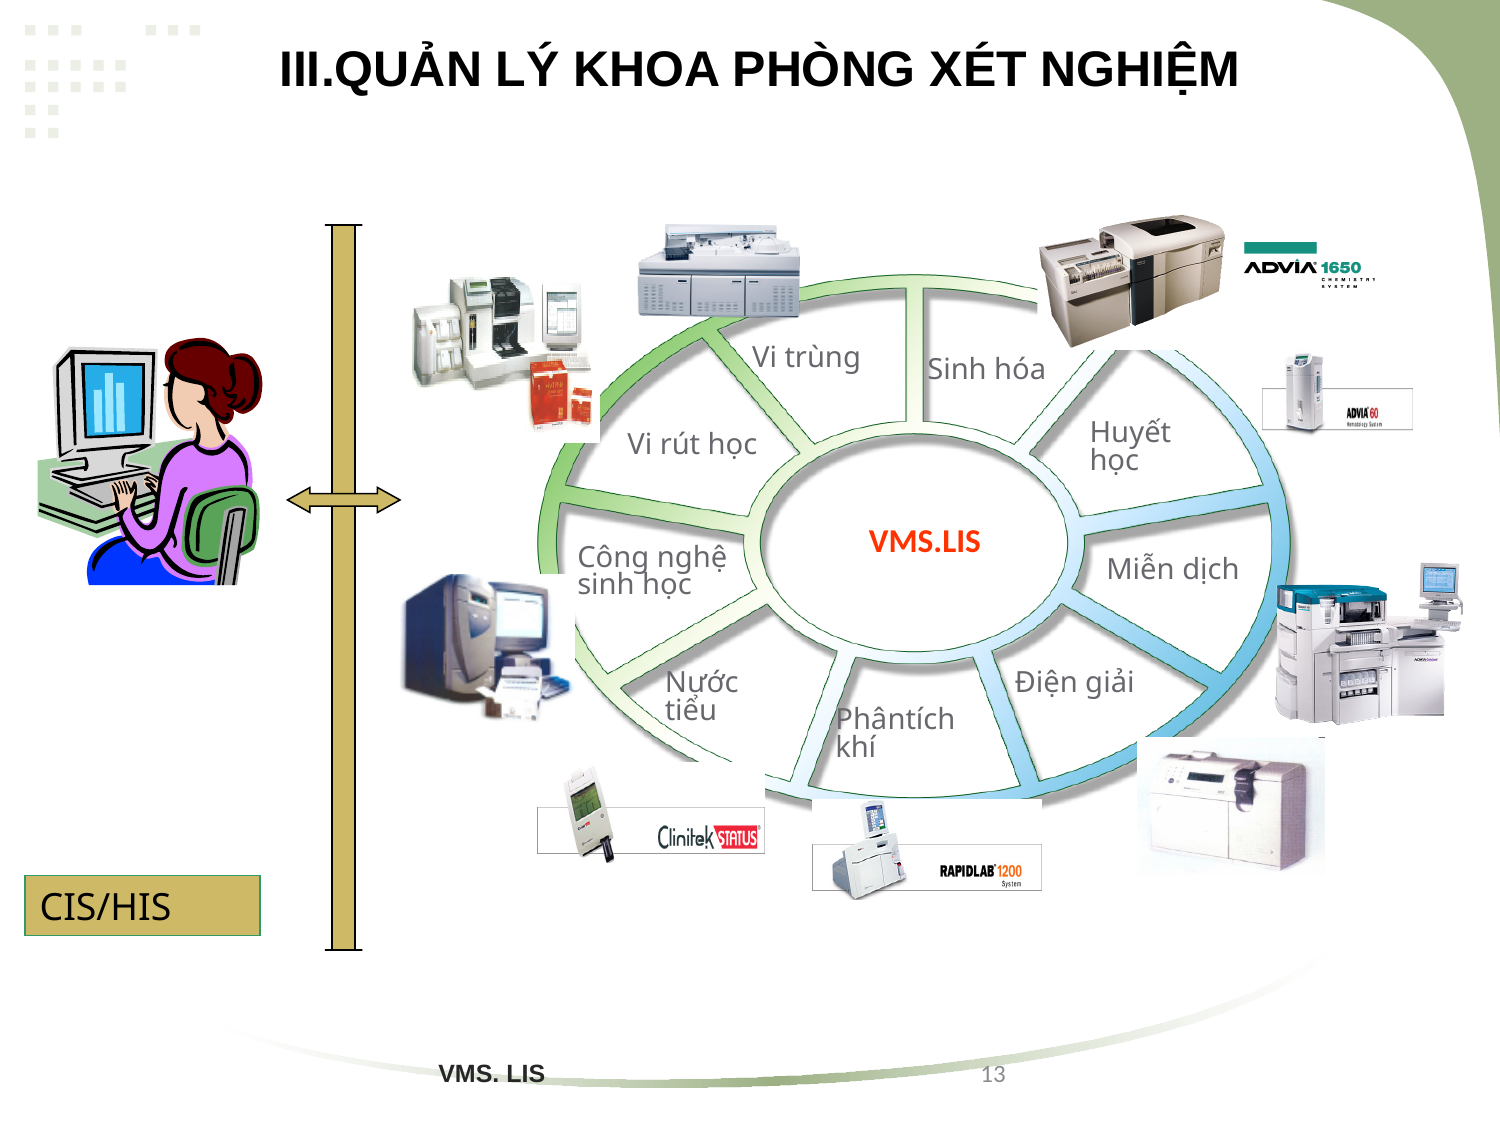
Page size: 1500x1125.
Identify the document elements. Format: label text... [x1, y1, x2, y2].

text_box [287, 487, 400, 513]
picture [399, 212, 1463, 901]
text_box III.QUẢN LÝ KHOA PHÒNG XÉT NGHIỆM [37, 0, 1463, 113]
footer VMS. LIS 13 [75, 1042, 1375, 1103]
text_box CIS/HIS [24, 875, 261, 936]
text_box [324, 507, 363, 951]
picture [37, 337, 263, 588]
text_box [324, 224, 363, 493]
